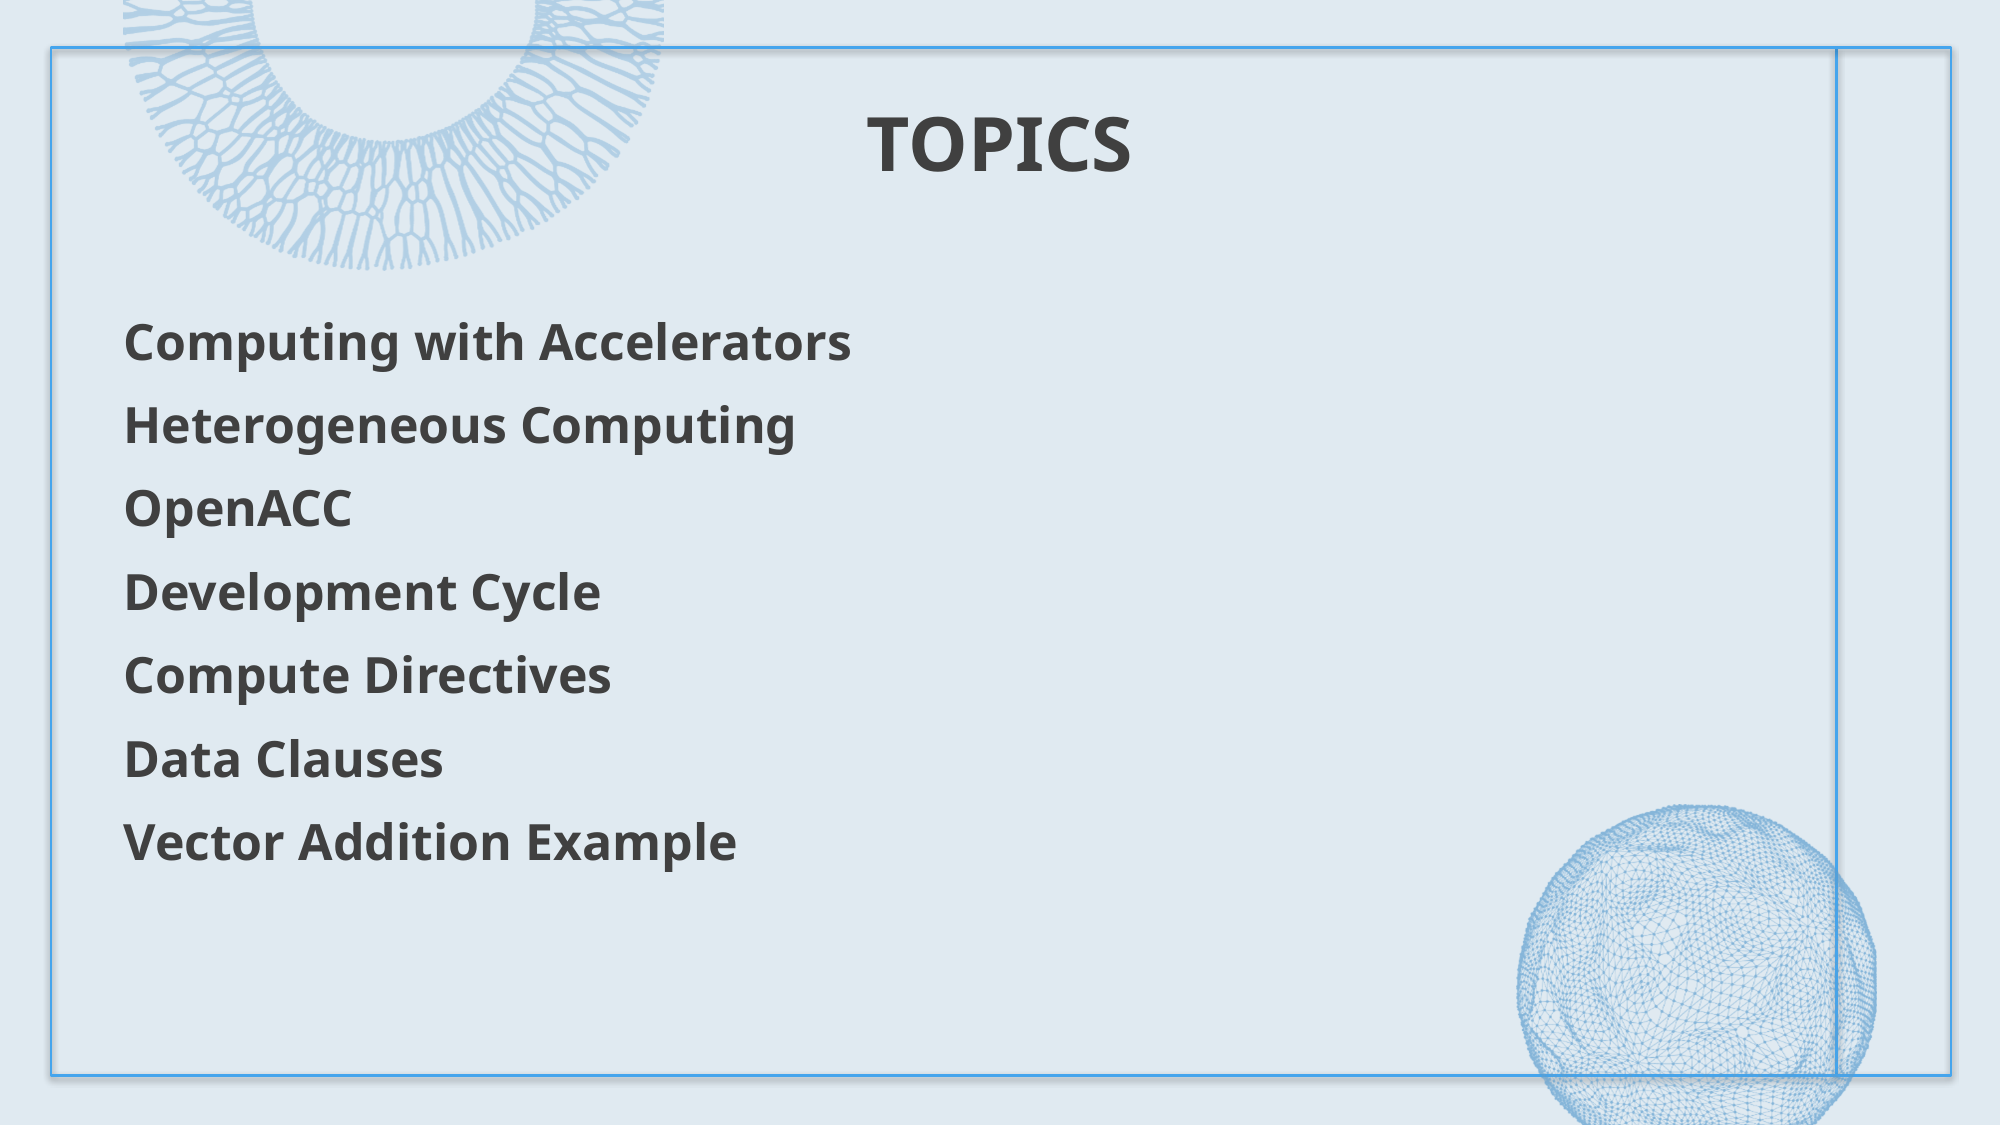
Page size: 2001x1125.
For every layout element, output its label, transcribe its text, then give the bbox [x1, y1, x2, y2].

title Topics [236, 91, 1764, 194]
picture [123, 0, 1877, 1125]
list Computing with Accelerators Heterogeneous Computing OpenACC Development Cycle Compute Directives Data Clauses Vector Addition Example [108, 312, 1468, 921]
